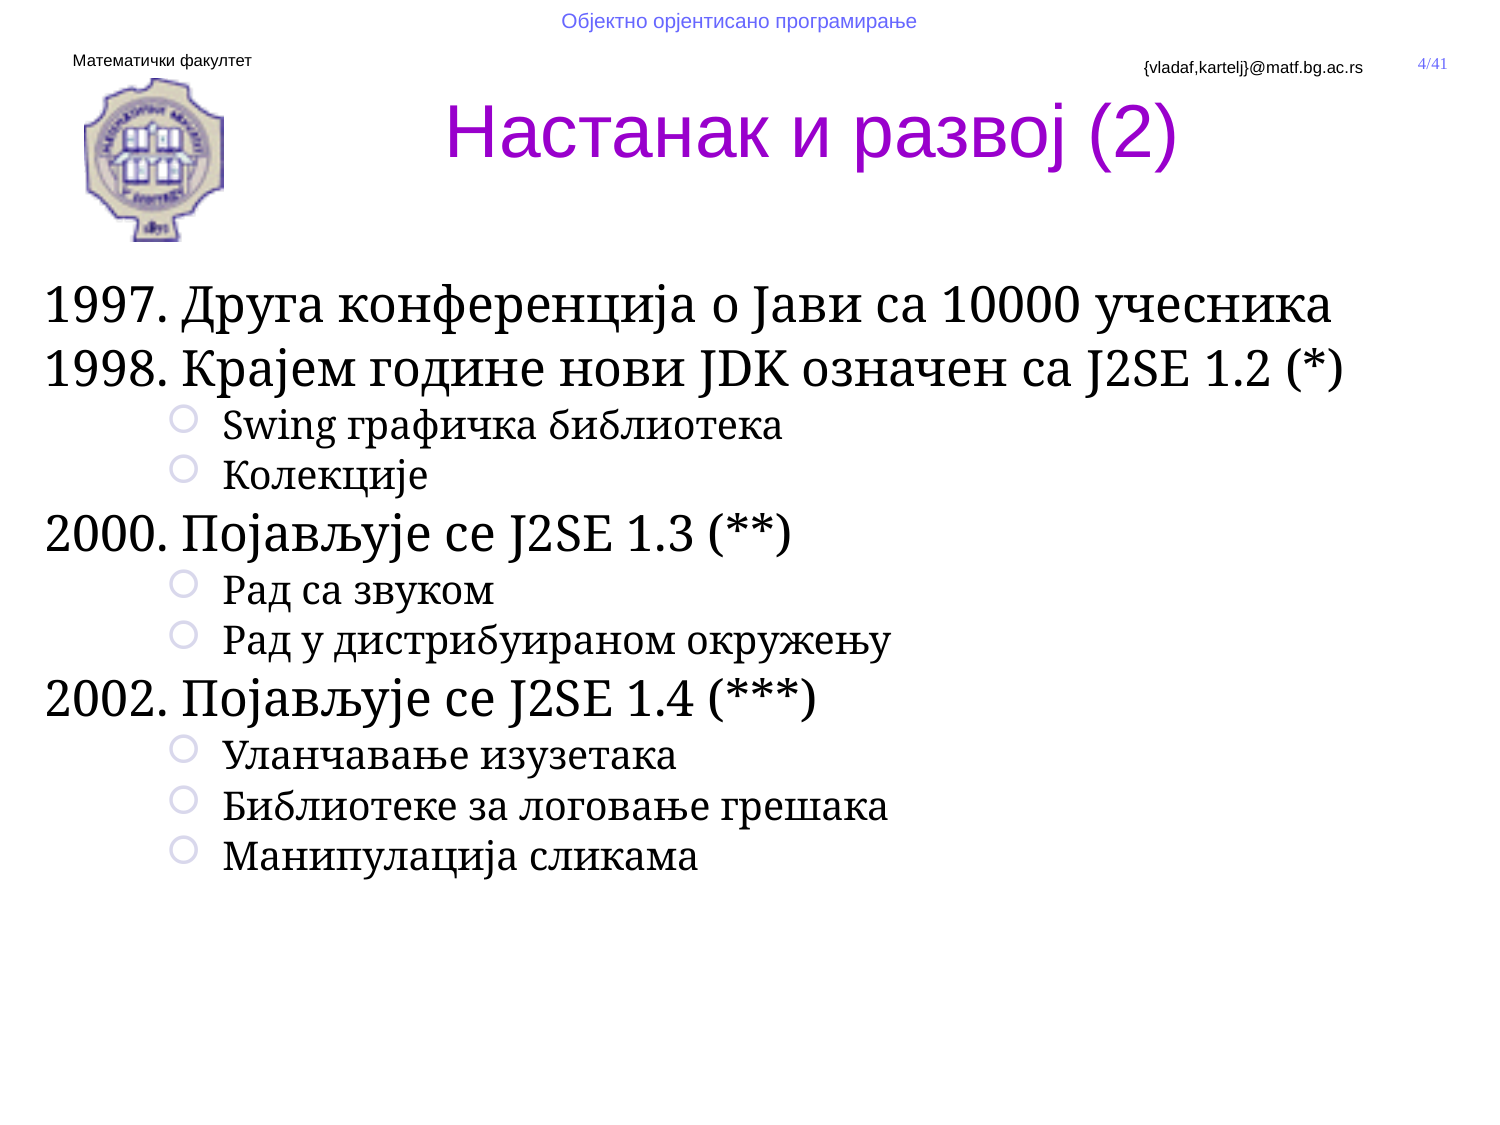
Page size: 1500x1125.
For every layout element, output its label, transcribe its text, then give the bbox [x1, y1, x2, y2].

picture [84, 78, 224, 242]
text_box Настанак и развој (2) [187, 74, 1438, 180]
text_box 1997. Друга конференција о Јави са 10000 учесника 1998. Крајем године нови JDK означен са J2SE 1.2 (*) Swing графичка библиотека Колекције 2000. Појављује се J2SE 1.3 (**) Рад са звуком Рад у дистрибуираном окружењу 2002. Појављује се J2SE 1.4 (***) Уланчавање изузетака Библиотеке за логовање грешака Манипулација сликама [29, 271, 1438, 887]
